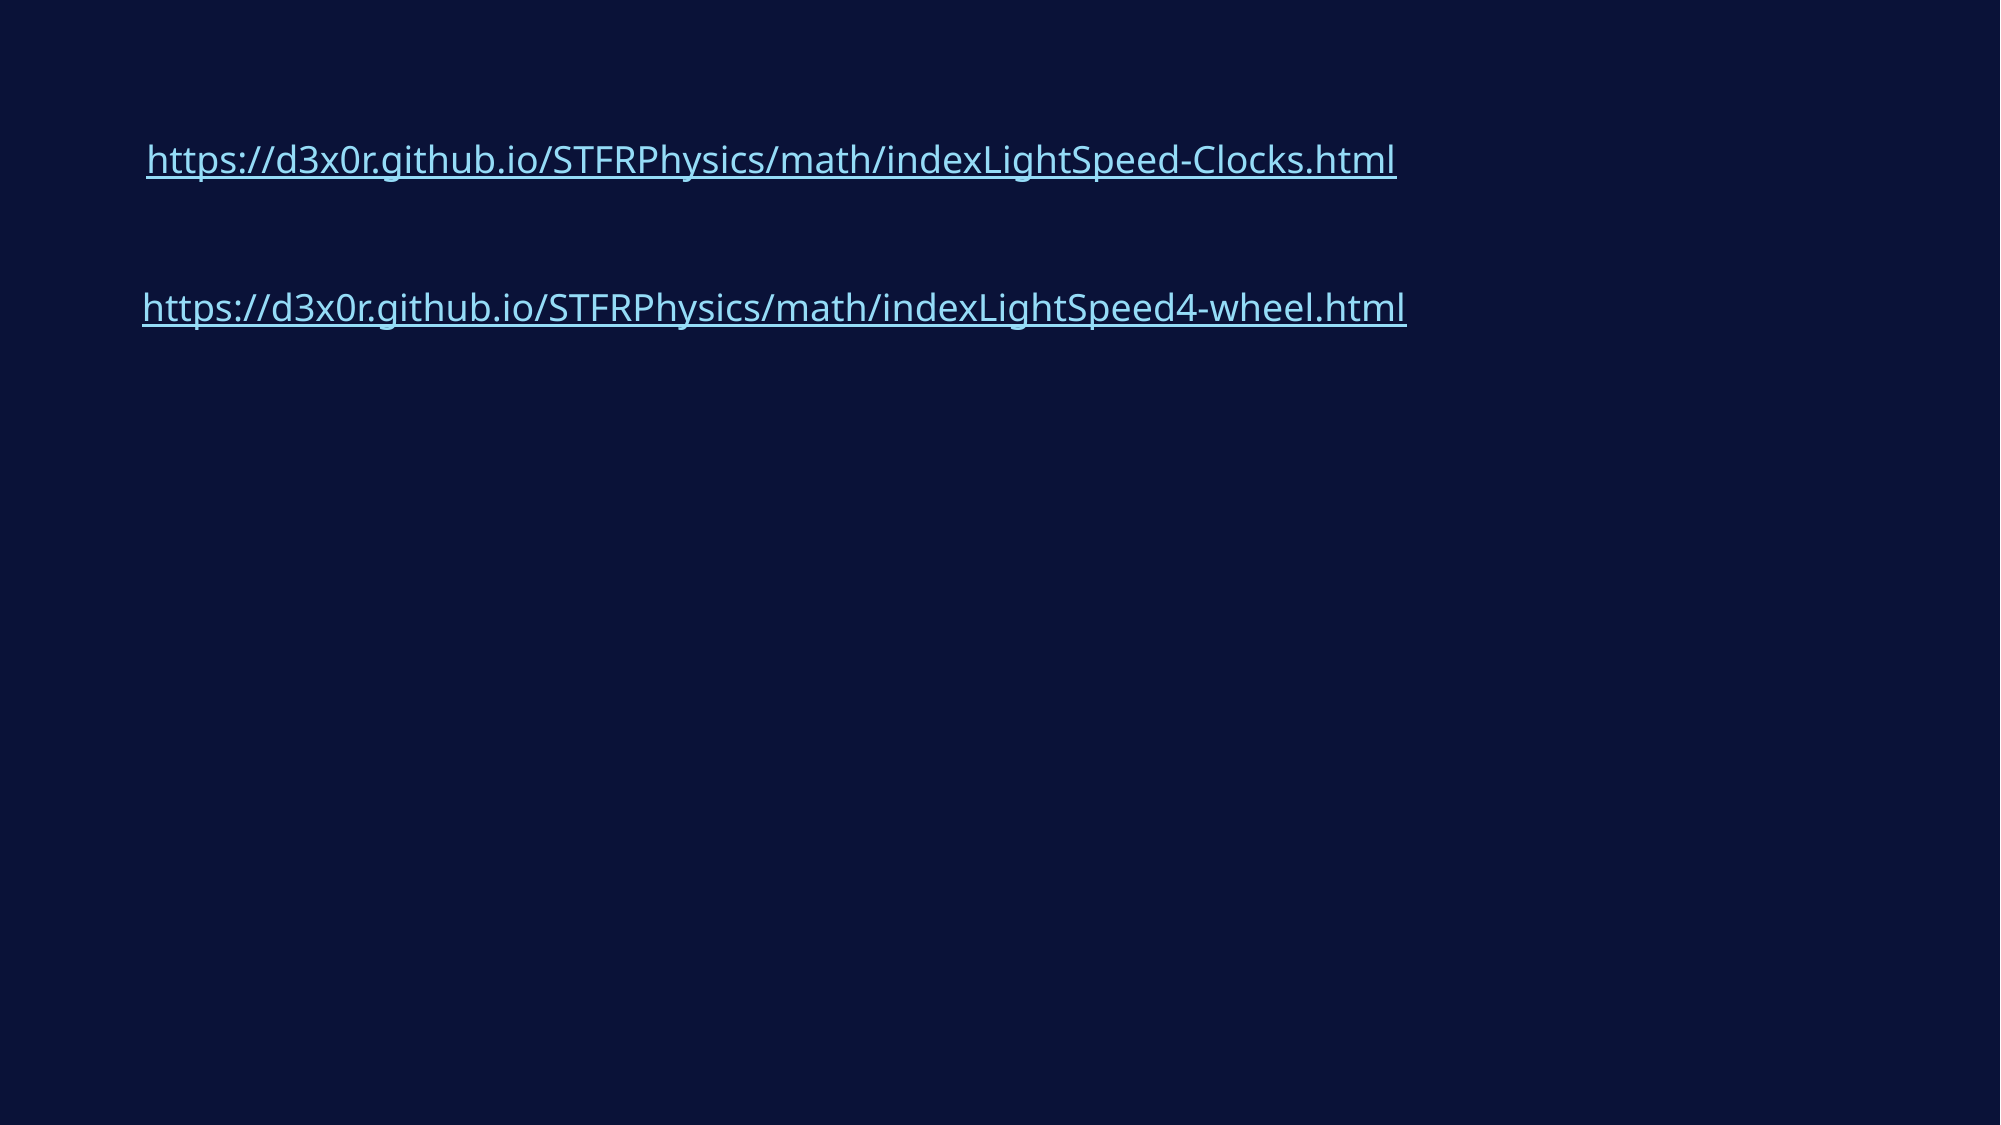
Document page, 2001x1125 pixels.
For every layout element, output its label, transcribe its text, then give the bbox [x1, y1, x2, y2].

text_box https://d3x0r.github.io/STFRPhysics/math/indexLightSpeed-Clocks.html [131, 128, 1412, 195]
text_box https://d3x0r.github.io/STFRPhysics/math/indexLightSpeed4-wheel.html [127, 276, 1422, 343]
